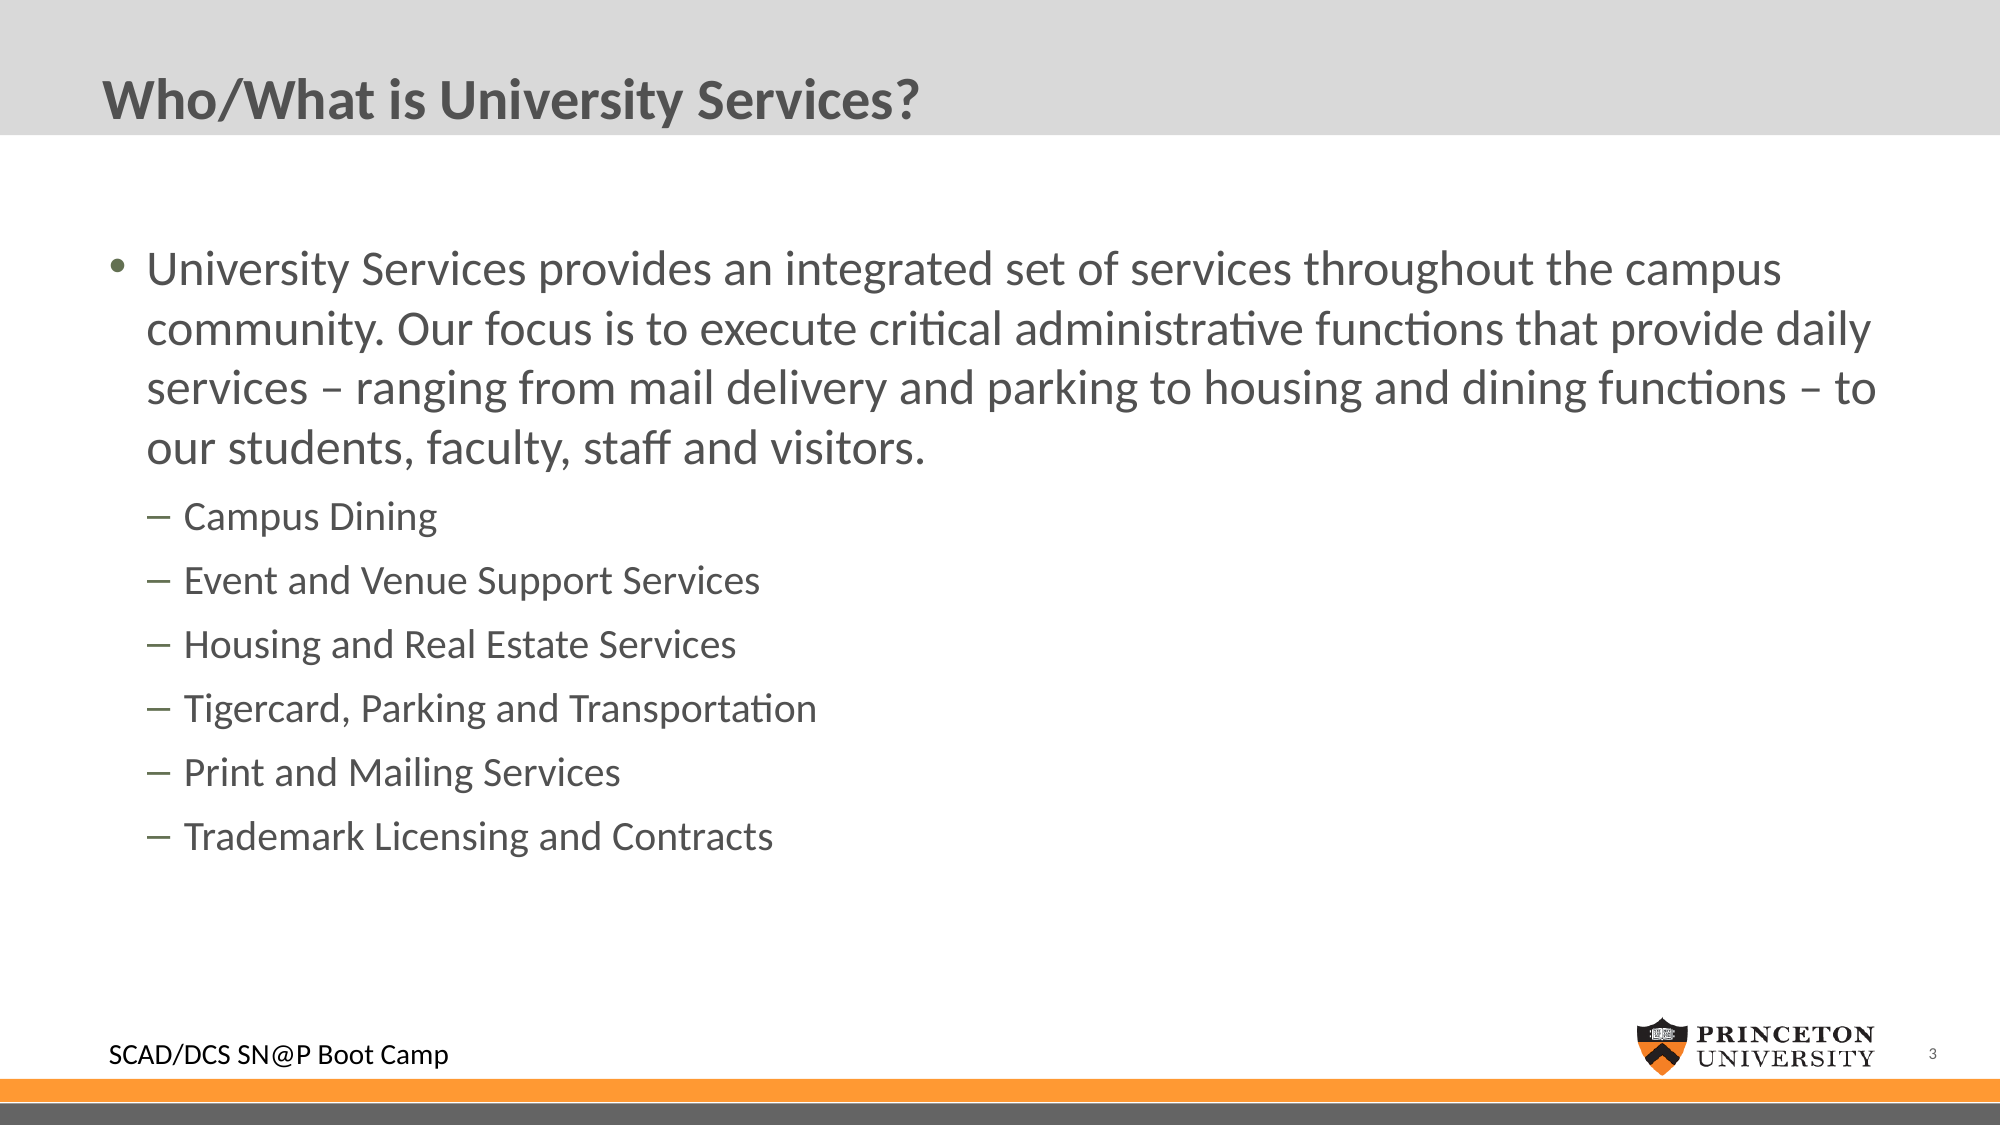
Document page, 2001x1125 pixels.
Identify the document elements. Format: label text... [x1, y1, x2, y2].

list University Services provides an integrated set of services throughout the campus community. Our focus is to execute critical administrative functions that provide daily services – ranging from mail delivery and parking to housing and dining functions – to our students, faculty, staff and visitors. Campus Dining Event and Venue Support Services Housing and Real Estate Services Tigercard, Parking and Transportation Print and Mailing Services Trademark Licensing and Contracts [94, 227, 1894, 970]
picture [1595, 998, 1894, 1078]
title Who/What is University Services? [87, 21, 1888, 132]
